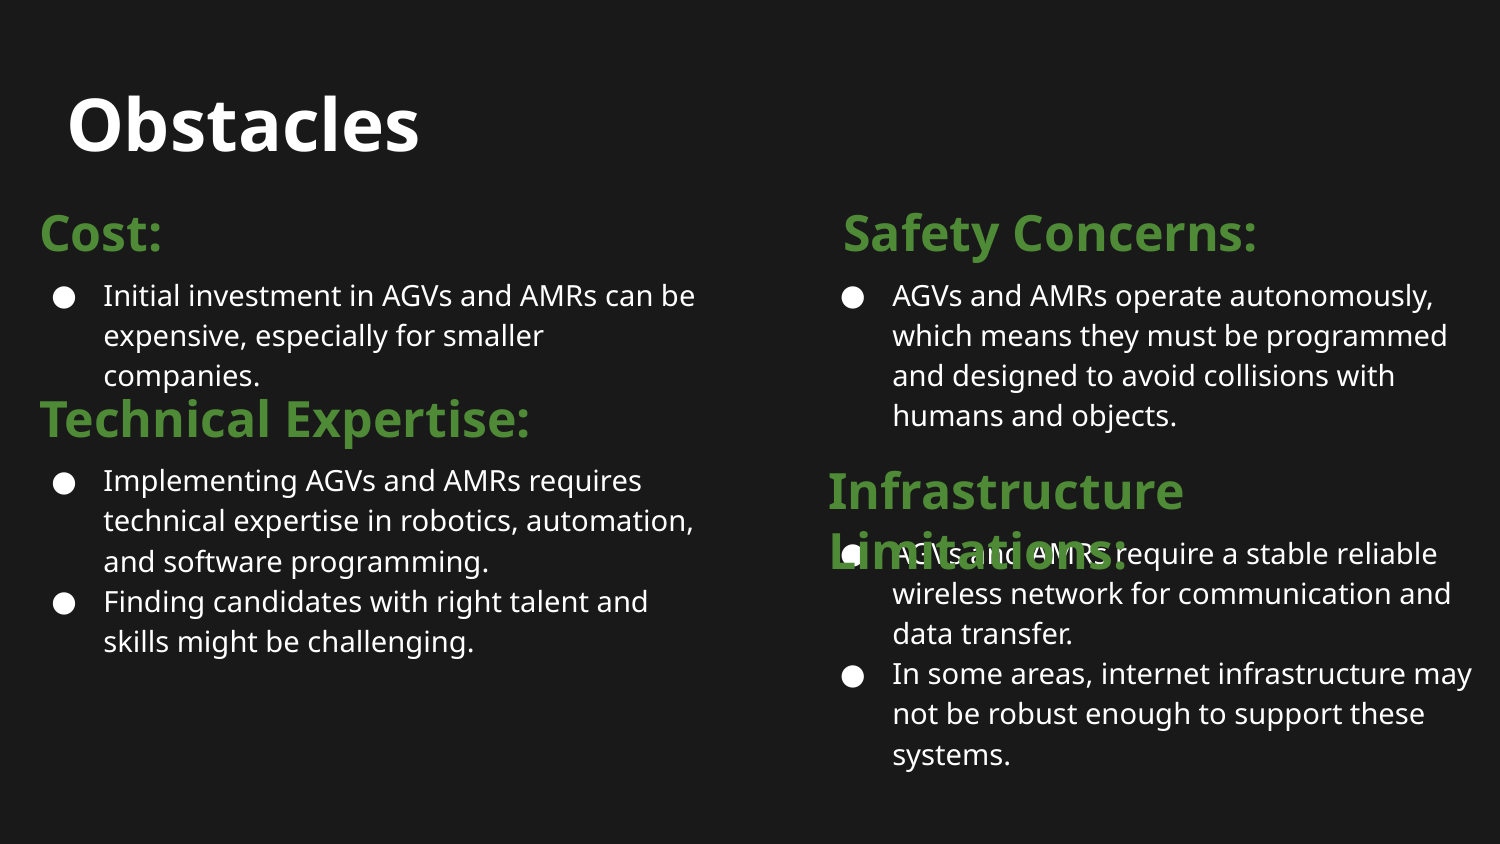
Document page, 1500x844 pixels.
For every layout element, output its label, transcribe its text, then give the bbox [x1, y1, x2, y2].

subtitle AGVs and AMRs require a stable reliable wireless network for communication and data transfer. In some areas, internet infrastructure may not be robust enough to support these systems. [802, 514, 1500, 619]
title Obstacles [50, 63, 1449, 187]
subtitle Initial investment in AGVs and AMRs can be expensive, especially for smaller companies. [13, 256, 712, 442]
subtitle Implementing AGVs and AMRs requires technical expertise in robotics, automation, and software programming. Finding candidates with right talent and skills might be challenging. [13, 442, 712, 547]
title Cost: [24, 186, 668, 268]
title Safety Concerns: [828, 186, 1485, 311]
title Infrastructure Limitations: [813, 444, 1500, 526]
title Technical Expertise: [24, 372, 668, 454]
subtitle AGVs and AMRs operate autonomously, which means they must be programmed and designed to avoid collisions with humans and objects. [802, 256, 1500, 445]
